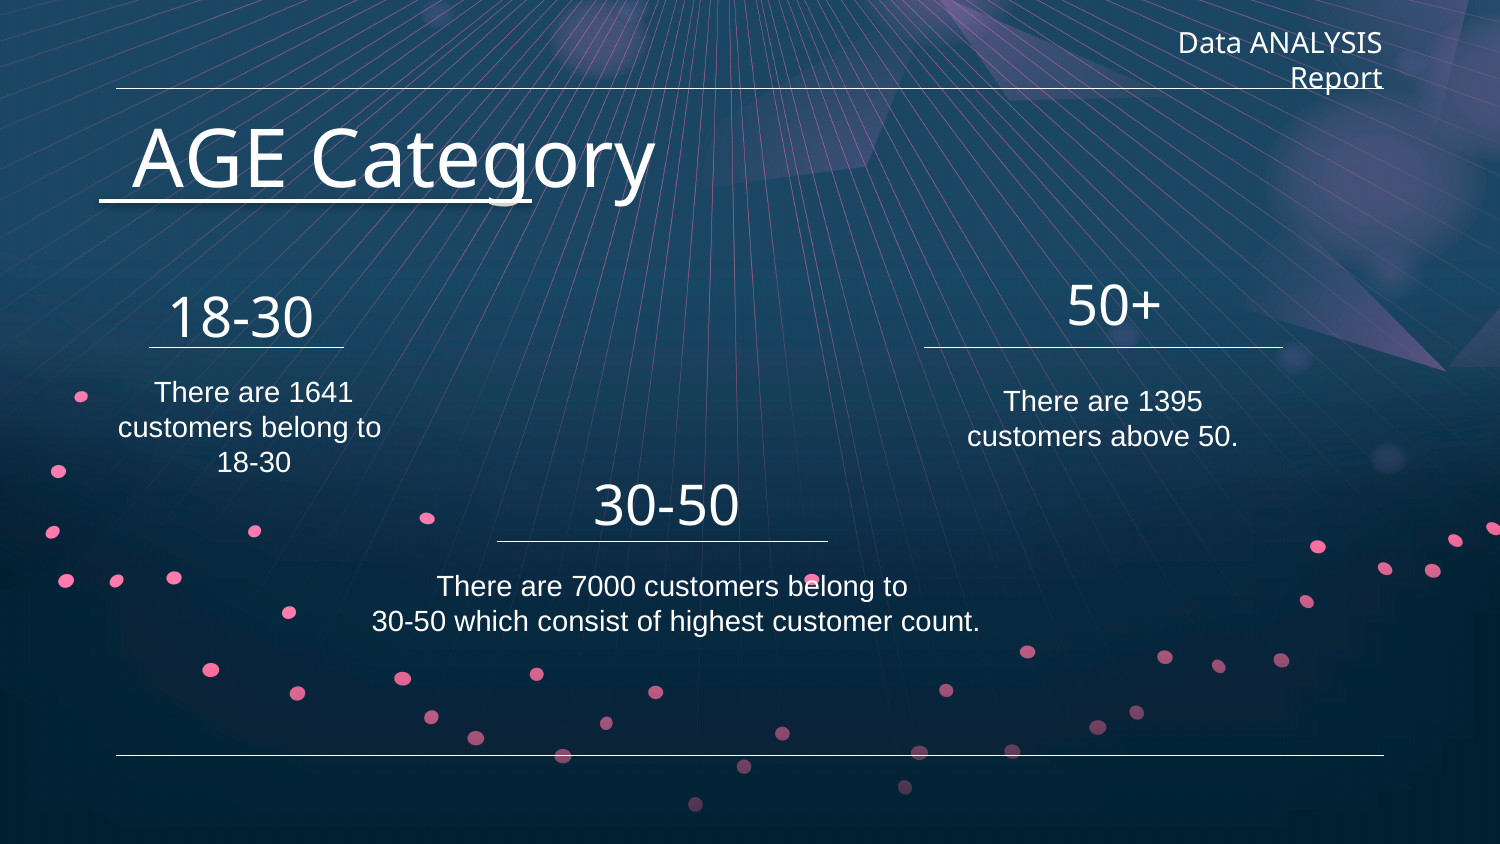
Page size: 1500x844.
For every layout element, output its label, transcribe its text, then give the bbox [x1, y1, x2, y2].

title AGE Category [117, 90, 1383, 191]
subtitle There are 7000 customers belong to 30-50 which consist of highest customer count. [246, 552, 1107, 712]
text_box Data ANALYSIS Report [1158, 34, 1383, 85]
title 50+ [993, 254, 1236, 346]
title 30-50 [496, 454, 838, 552]
title 18-30 [98, 265, 385, 328]
subtitle There are 1395 customers above 50. [923, 366, 1283, 465]
picture [0, 0, 1500, 844]
subtitle There are 1641 customers belong to 18-30 [72, 358, 436, 482]
